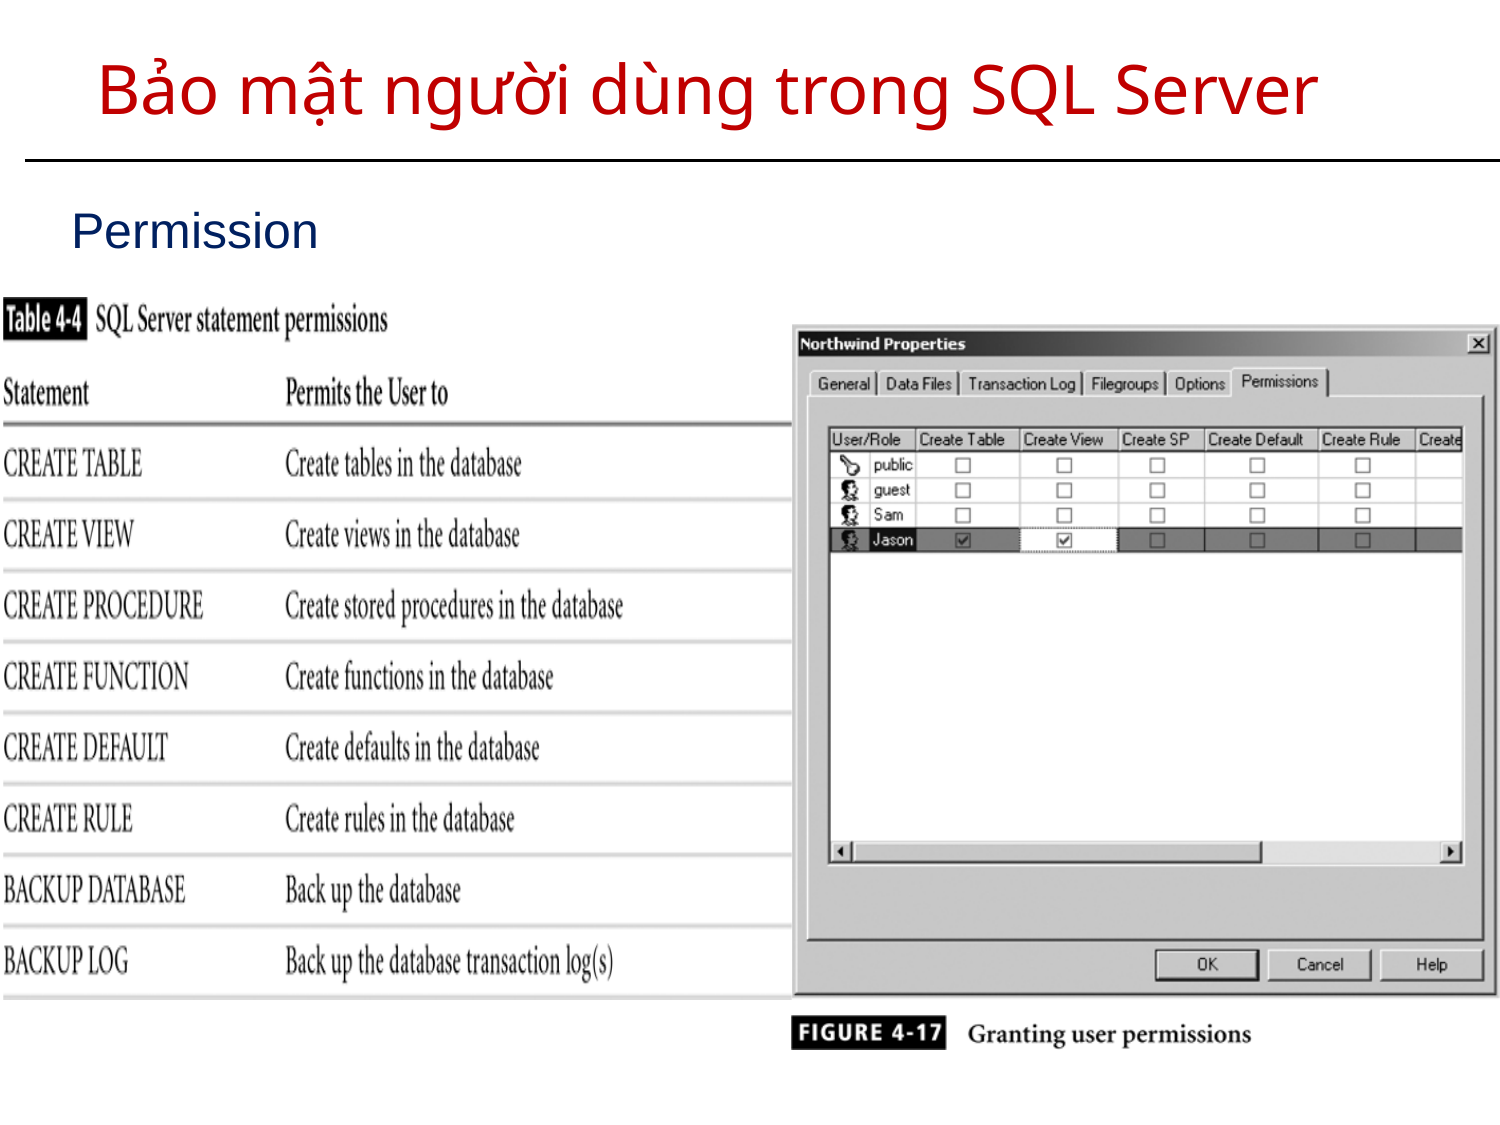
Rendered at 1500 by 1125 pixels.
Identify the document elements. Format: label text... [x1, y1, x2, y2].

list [791, 324, 1500, 1050]
title Bảo mật người dùng trong SQL Server [81, 24, 1425, 160]
picture [3, 297, 792, 1000]
text_box Permission [57, 190, 1126, 266]
